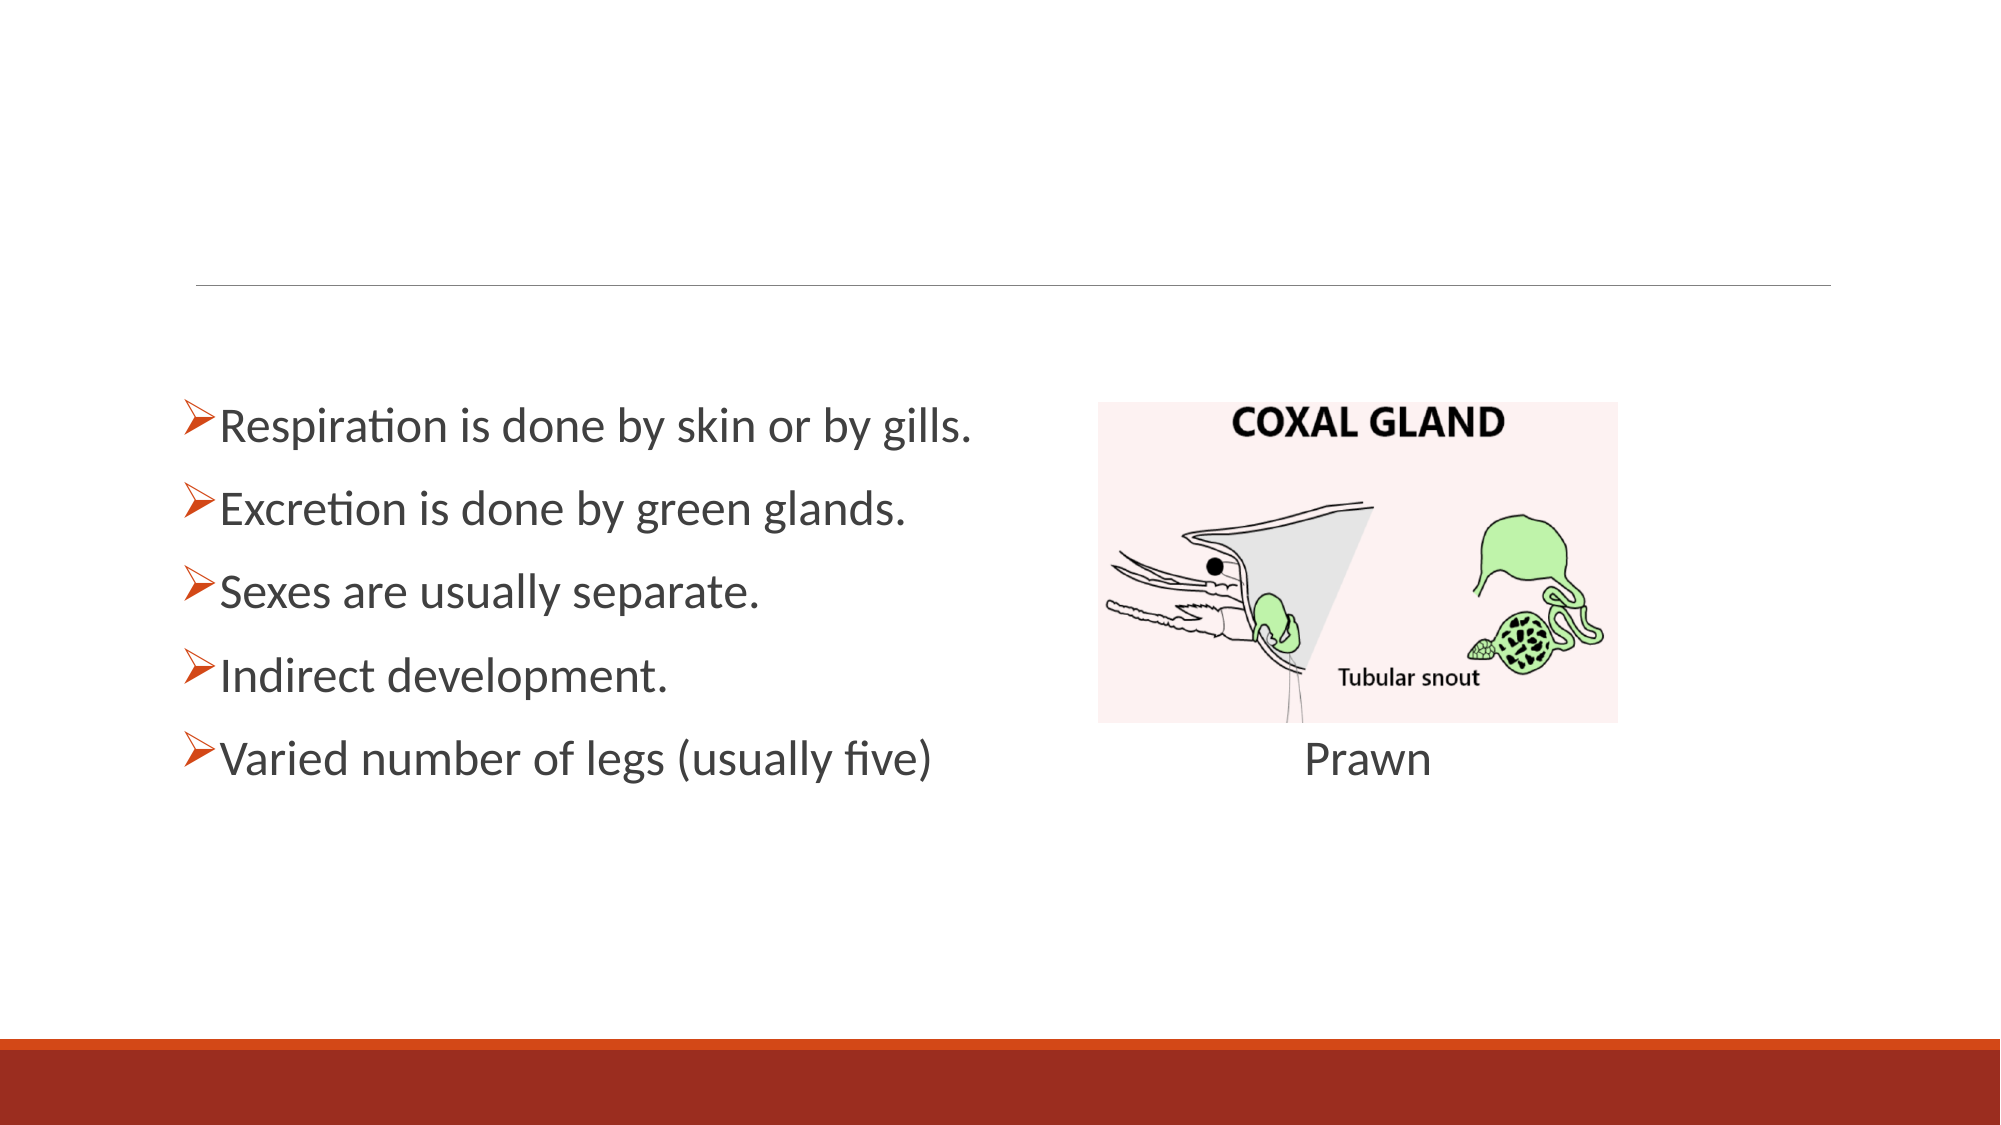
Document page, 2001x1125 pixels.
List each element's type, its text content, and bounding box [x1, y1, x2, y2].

list Respiration is done by skin or by gills. Excretion is done by green glands. Sexes are usually separate. Indirect development. Varied number of legs (usually five) Prawn [180, 302, 1830, 963]
picture [1097, 401, 1619, 724]
